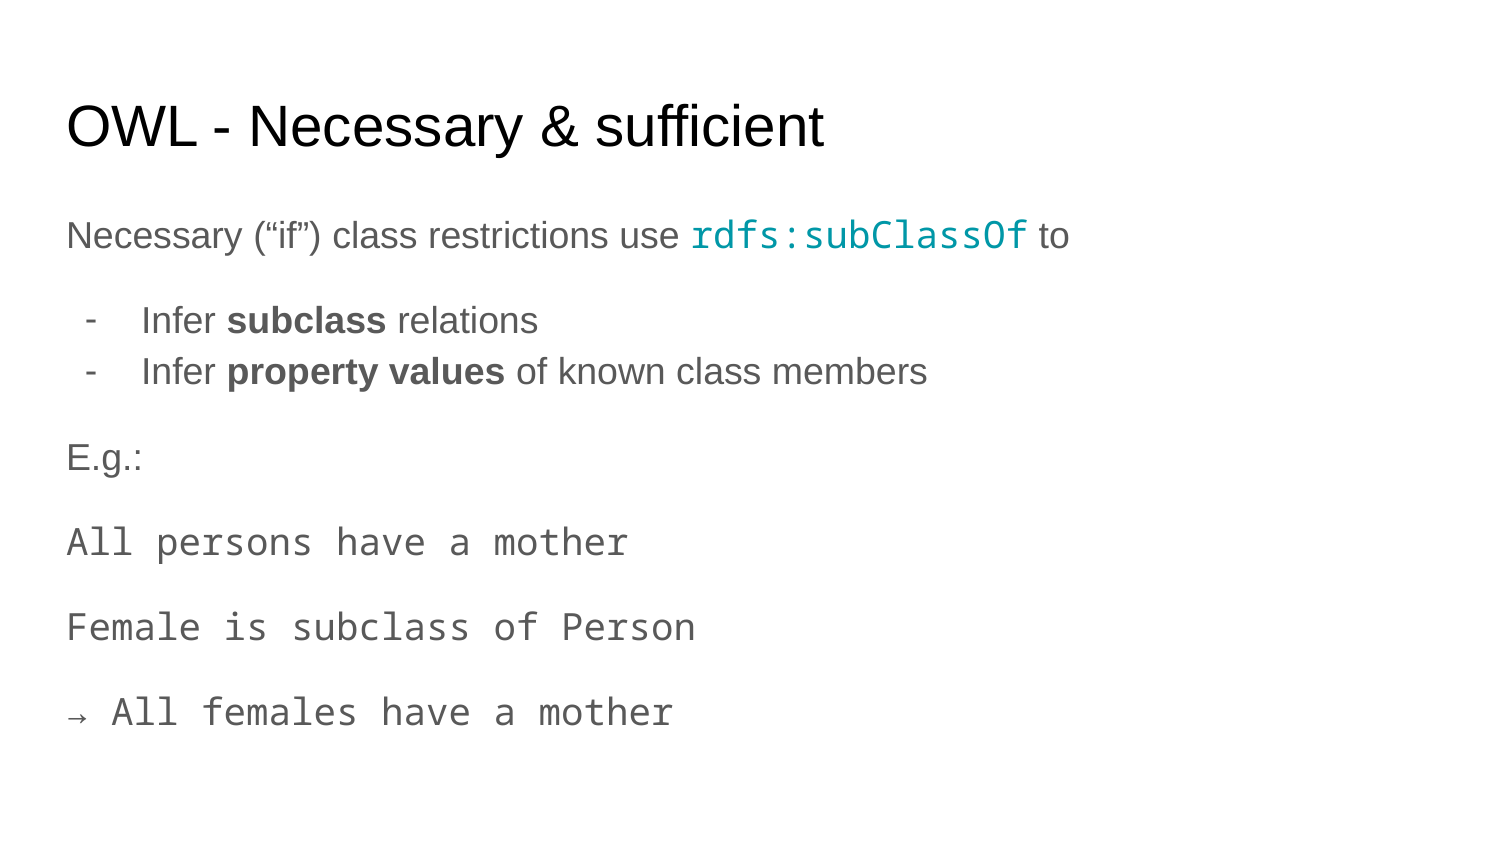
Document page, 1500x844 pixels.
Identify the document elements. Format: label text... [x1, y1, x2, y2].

title OWL - Necessary & sufficient [51, 72, 1449, 167]
list Necessary (“if”) class restrictions use rdfs:subClassOf to Infer subclass relations Infer property values of known class members E.g.: All persons have a mother Female is subclass of Person → All females have a mother [51, 189, 1449, 807]
